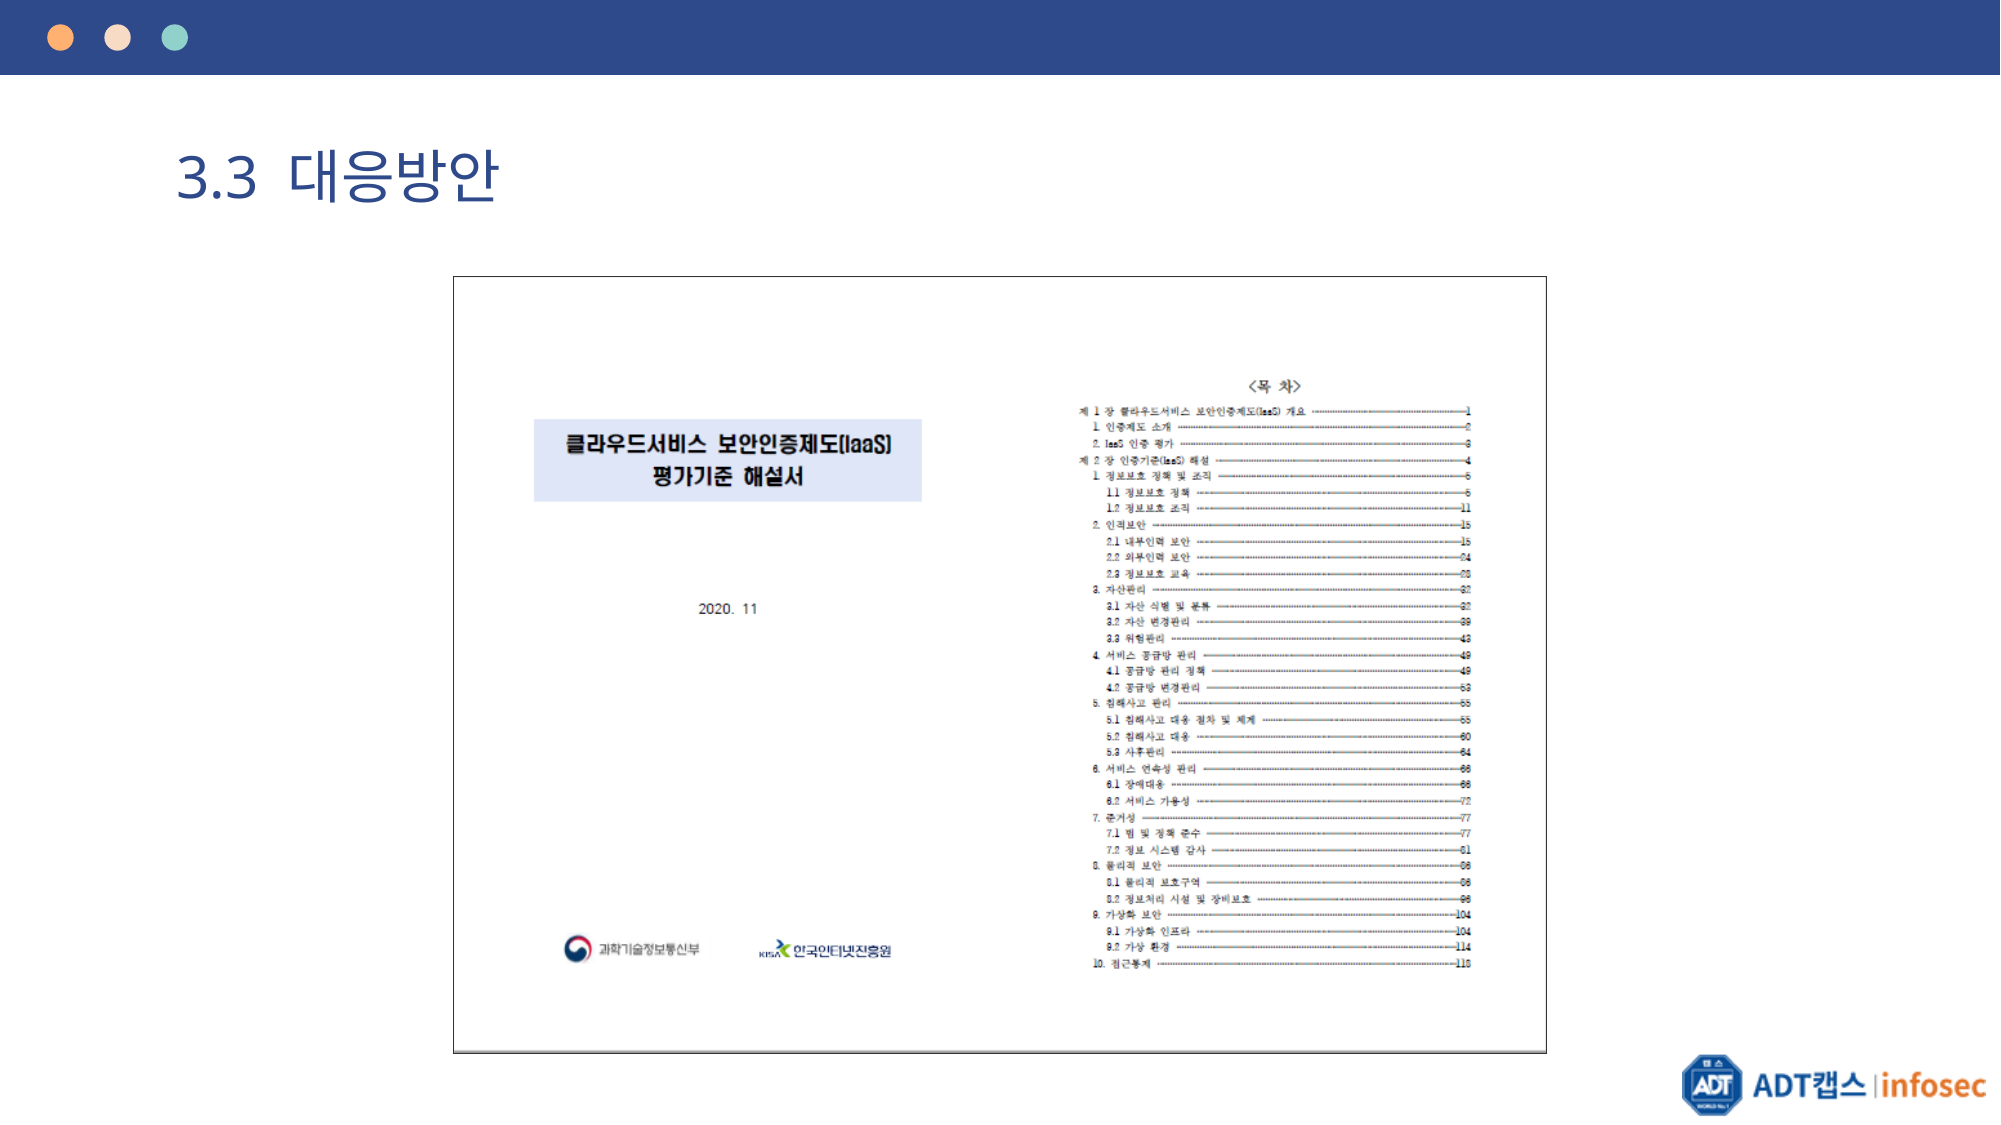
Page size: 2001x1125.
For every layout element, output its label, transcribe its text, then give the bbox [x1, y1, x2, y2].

picture [1682, 1052, 1986, 1118]
picture [453, 276, 1547, 1054]
title 3.3 대응방안 [156, 120, 1844, 223]
